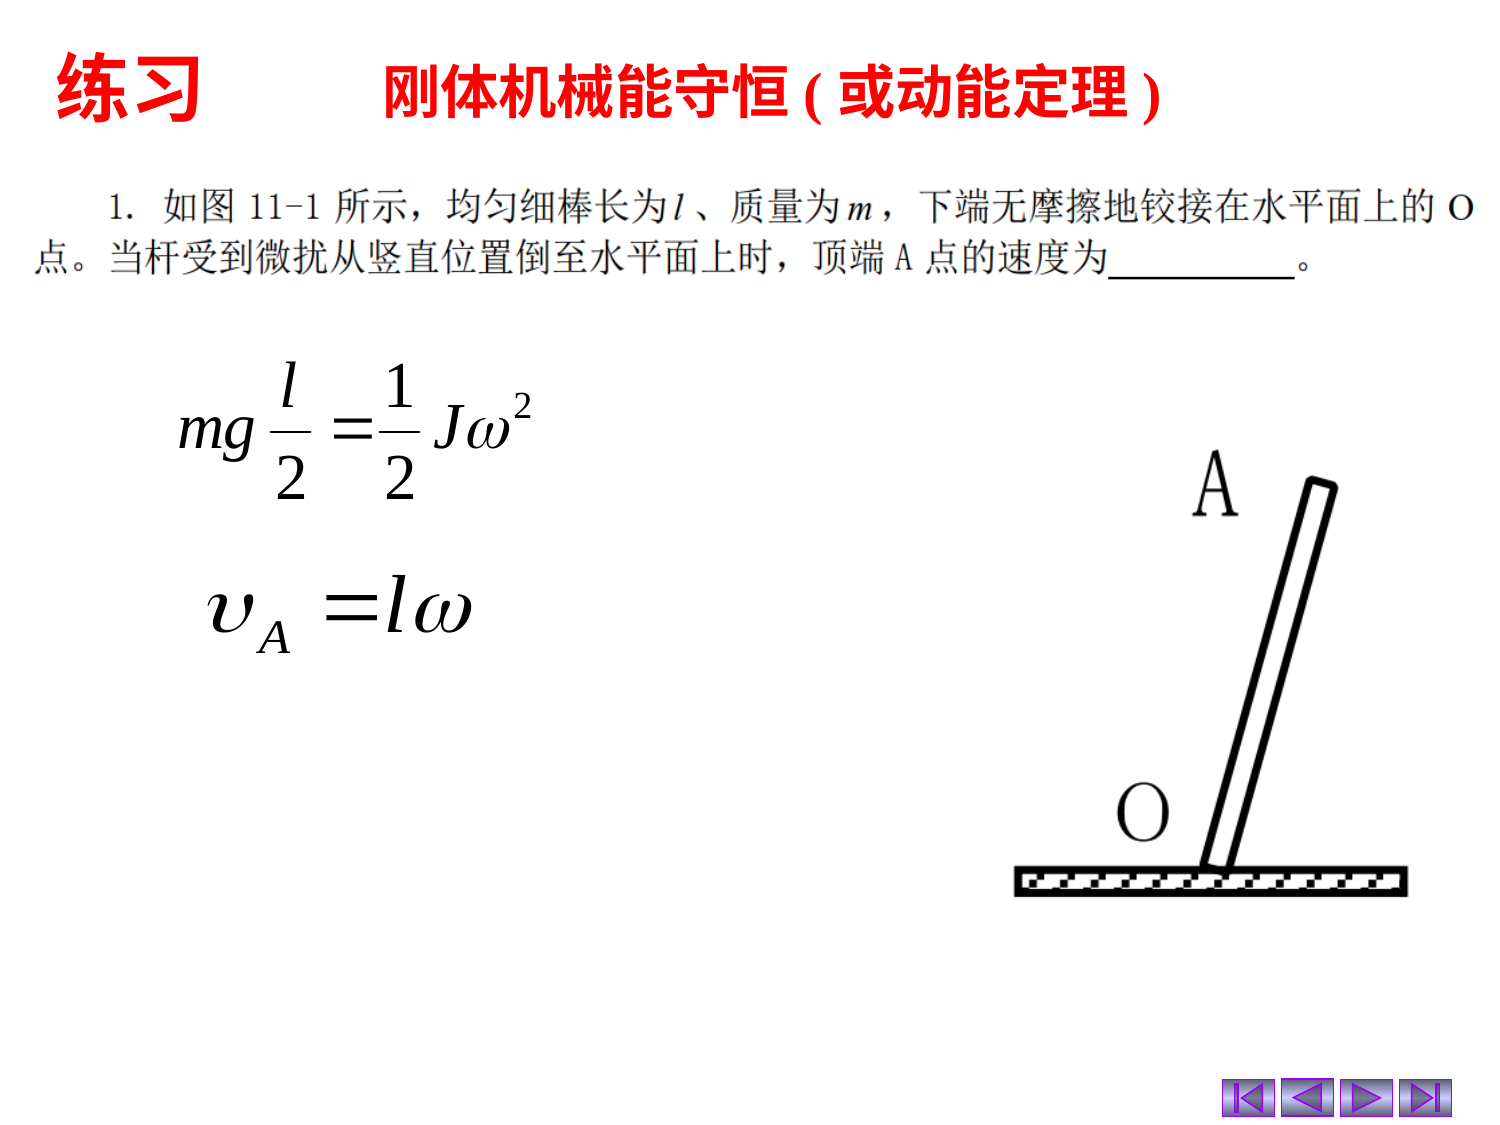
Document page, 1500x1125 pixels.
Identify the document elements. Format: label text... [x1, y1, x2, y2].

text_box 练习 [40, 34, 438, 139]
text_box 刚体机械能守恒(或动能定理) [367, 47, 1259, 133]
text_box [166, 344, 543, 514]
picture [983, 439, 1449, 928]
picture [25, 168, 1497, 300]
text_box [196, 550, 490, 668]
